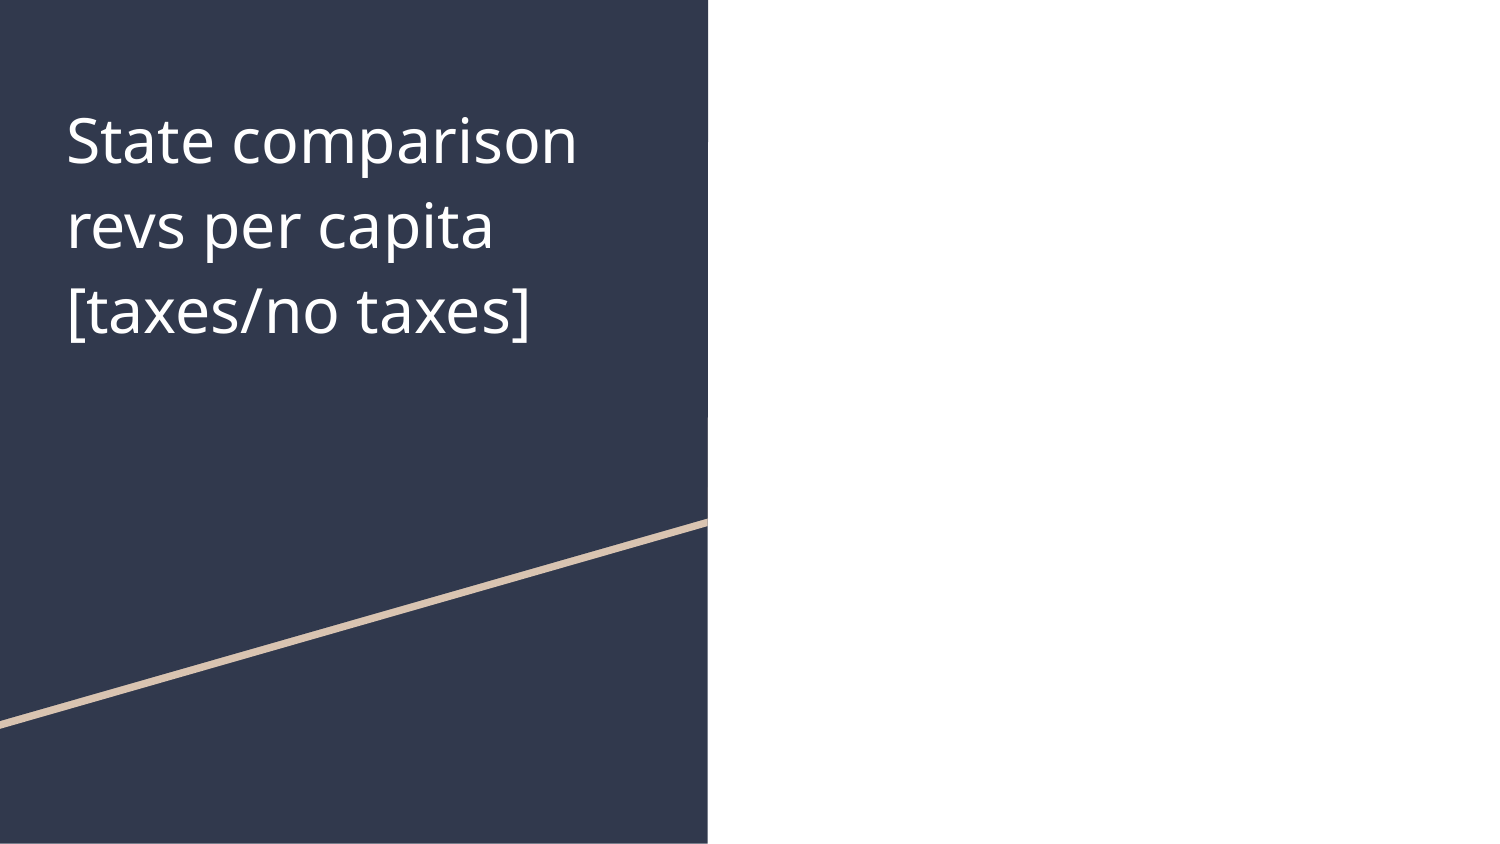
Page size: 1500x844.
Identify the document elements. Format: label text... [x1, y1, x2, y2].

title State comparison revs per capita [taxes/no taxes] [51, 82, 660, 494]
